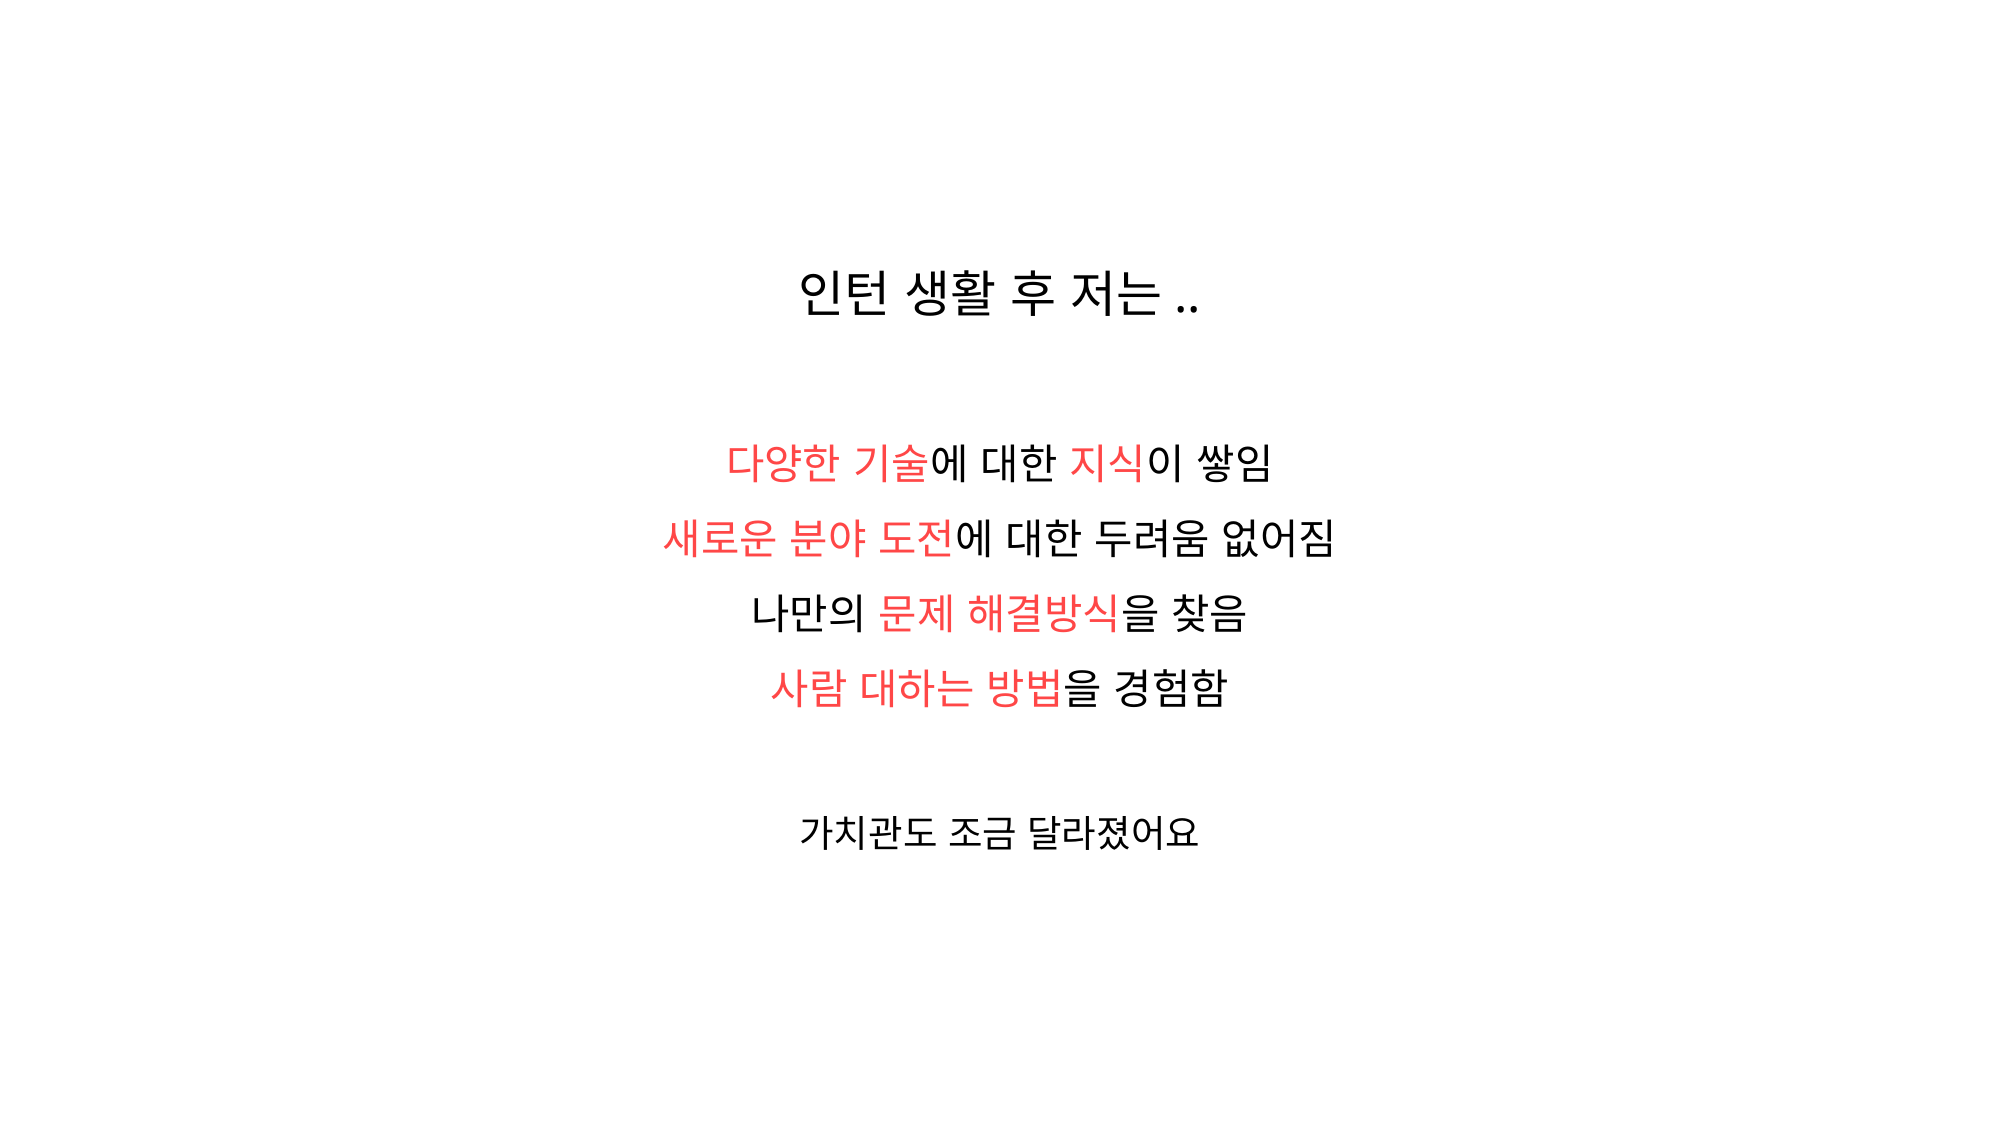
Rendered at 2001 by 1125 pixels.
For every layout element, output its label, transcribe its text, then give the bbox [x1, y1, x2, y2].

text_box 인턴 생활 후 저는.. 다양한 기술에 대한 지식이 쌓임 새로운 분야 도전에 대한 두려움 없어짐 나만의 문제 해결방식을 찾음 사람 대하는 방법을 경험함 가치관도 조금 달라졌어요 [534, 225, 1466, 863]
